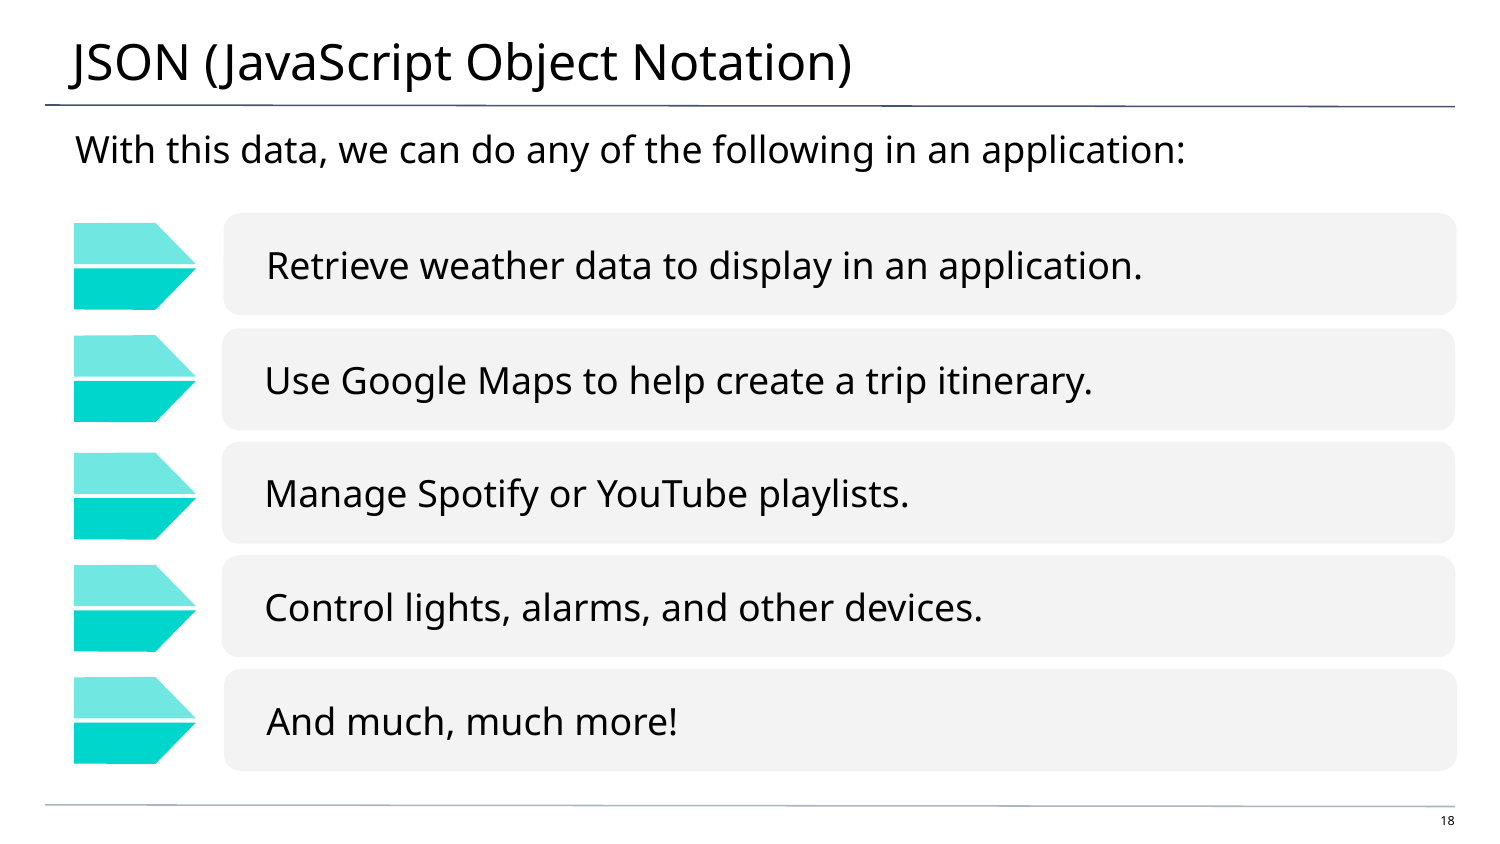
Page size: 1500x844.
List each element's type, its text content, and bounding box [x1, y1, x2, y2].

text_box [73, 564, 196, 607]
text_box [73, 380, 196, 423]
text_box [73, 610, 196, 652]
text_box Control lights, alarms, and other devices. [221, 555, 1456, 658]
text_box [73, 498, 196, 540]
title JSON (JavaScript Object Notation) [0, 0, 1500, 88]
text_box Retrieve weather data to display in an application. [223, 213, 1457, 316]
text_box [73, 268, 196, 310]
text_box [73, 676, 196, 719]
text_box Use Google Maps to help create a trip itinerary. [221, 328, 1456, 431]
text_box [73, 222, 196, 265]
text_box And much, much more! [223, 668, 1458, 771]
text_box [73, 722, 196, 764]
subtitle With this data, we can do any of the following in an application: [0, 110, 1500, 171]
text_box [73, 452, 196, 494]
text_box Manage Spotify or YouTube playlists. [221, 441, 1456, 544]
text_box [73, 335, 196, 377]
